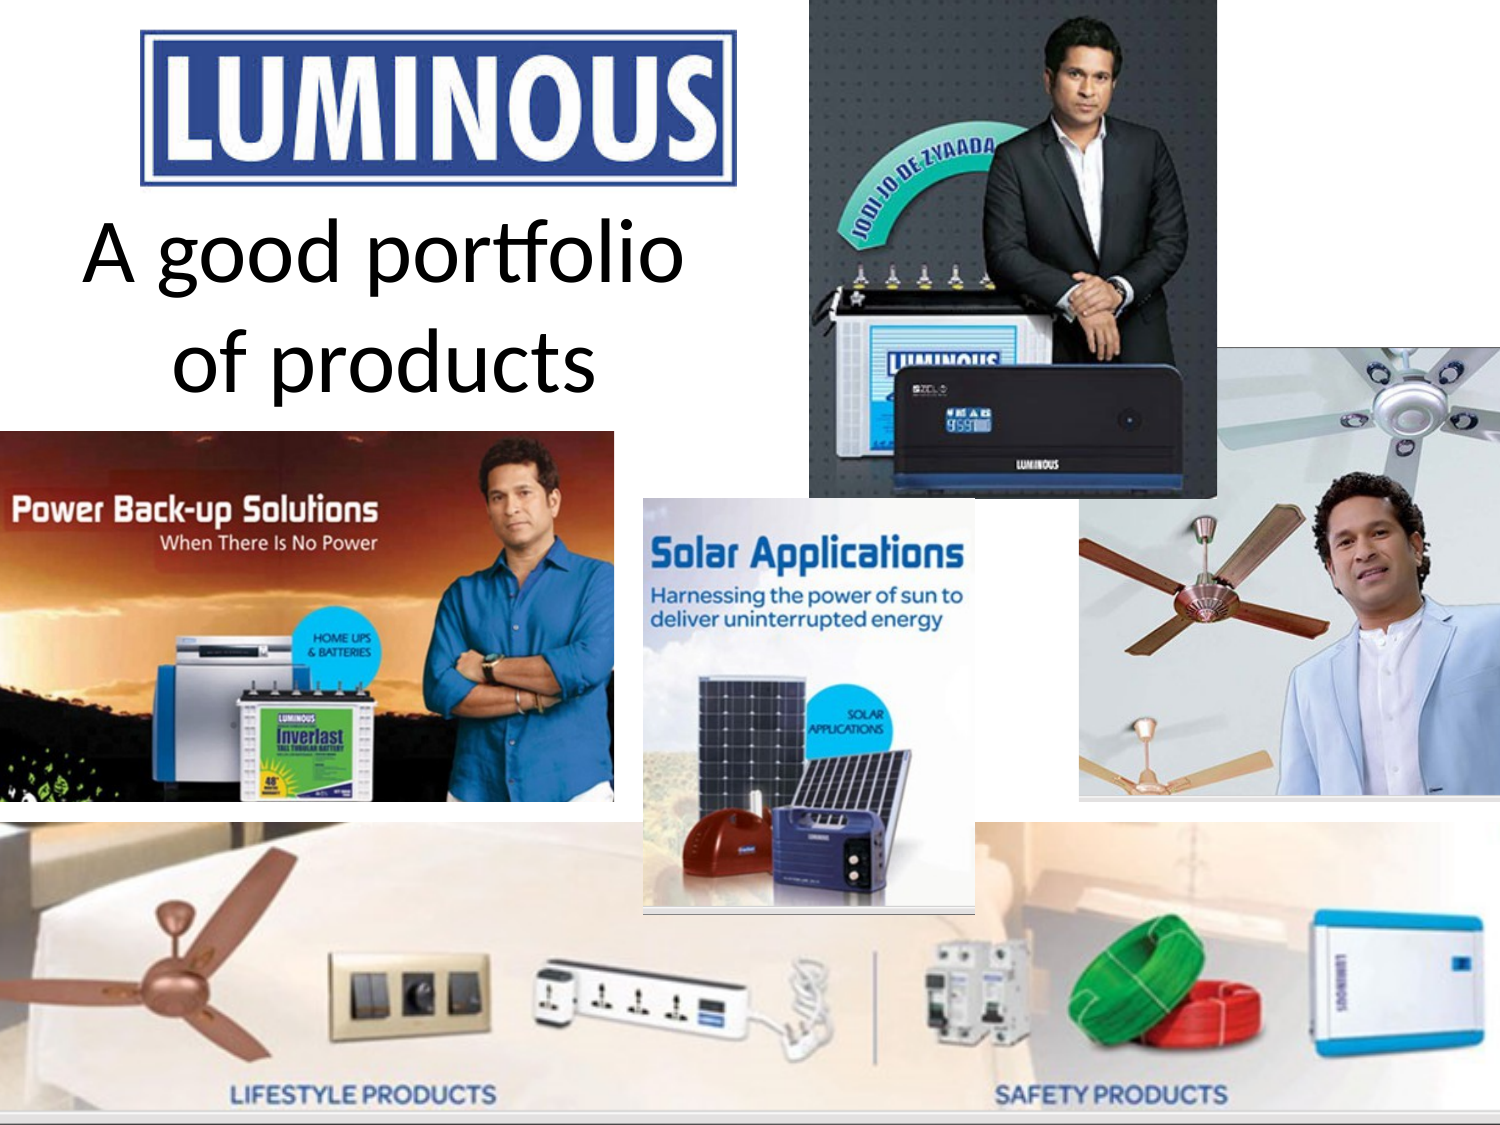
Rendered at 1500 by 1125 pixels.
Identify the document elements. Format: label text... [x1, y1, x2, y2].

picture [0, 431, 615, 802]
title A good portfolio of products [29, 160, 740, 442]
picture [140, 4, 737, 212]
picture [0, 0, 1500, 1125]
